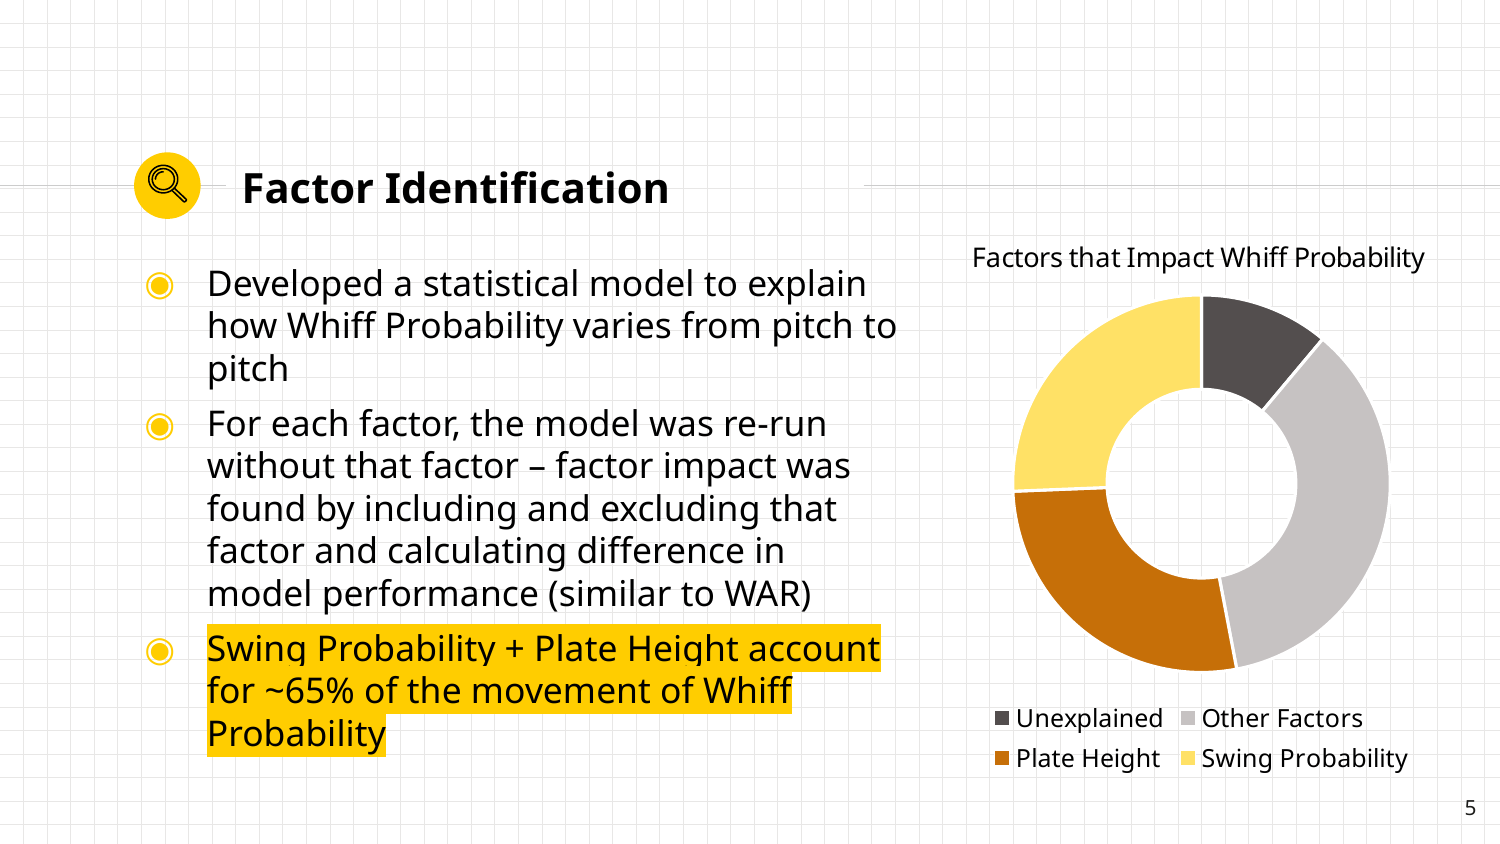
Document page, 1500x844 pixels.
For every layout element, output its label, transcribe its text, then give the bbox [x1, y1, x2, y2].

title Factor Identification [226, 151, 863, 223]
slide_number 5 [1401, 790, 1492, 844]
chart [902, 211, 1500, 782]
list Developed a statistical model to explain how Whiff Probability varies from pitch to pitch For each factor, the model was re-run without that factor – factor impact was found by including and excluding that factor and calculating difference in model performance (similar to WAR) Swing Probability + Plate Height account for ~65% of the movement of Whiff Probability [116, 245, 897, 771]
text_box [148, 165, 187, 202]
